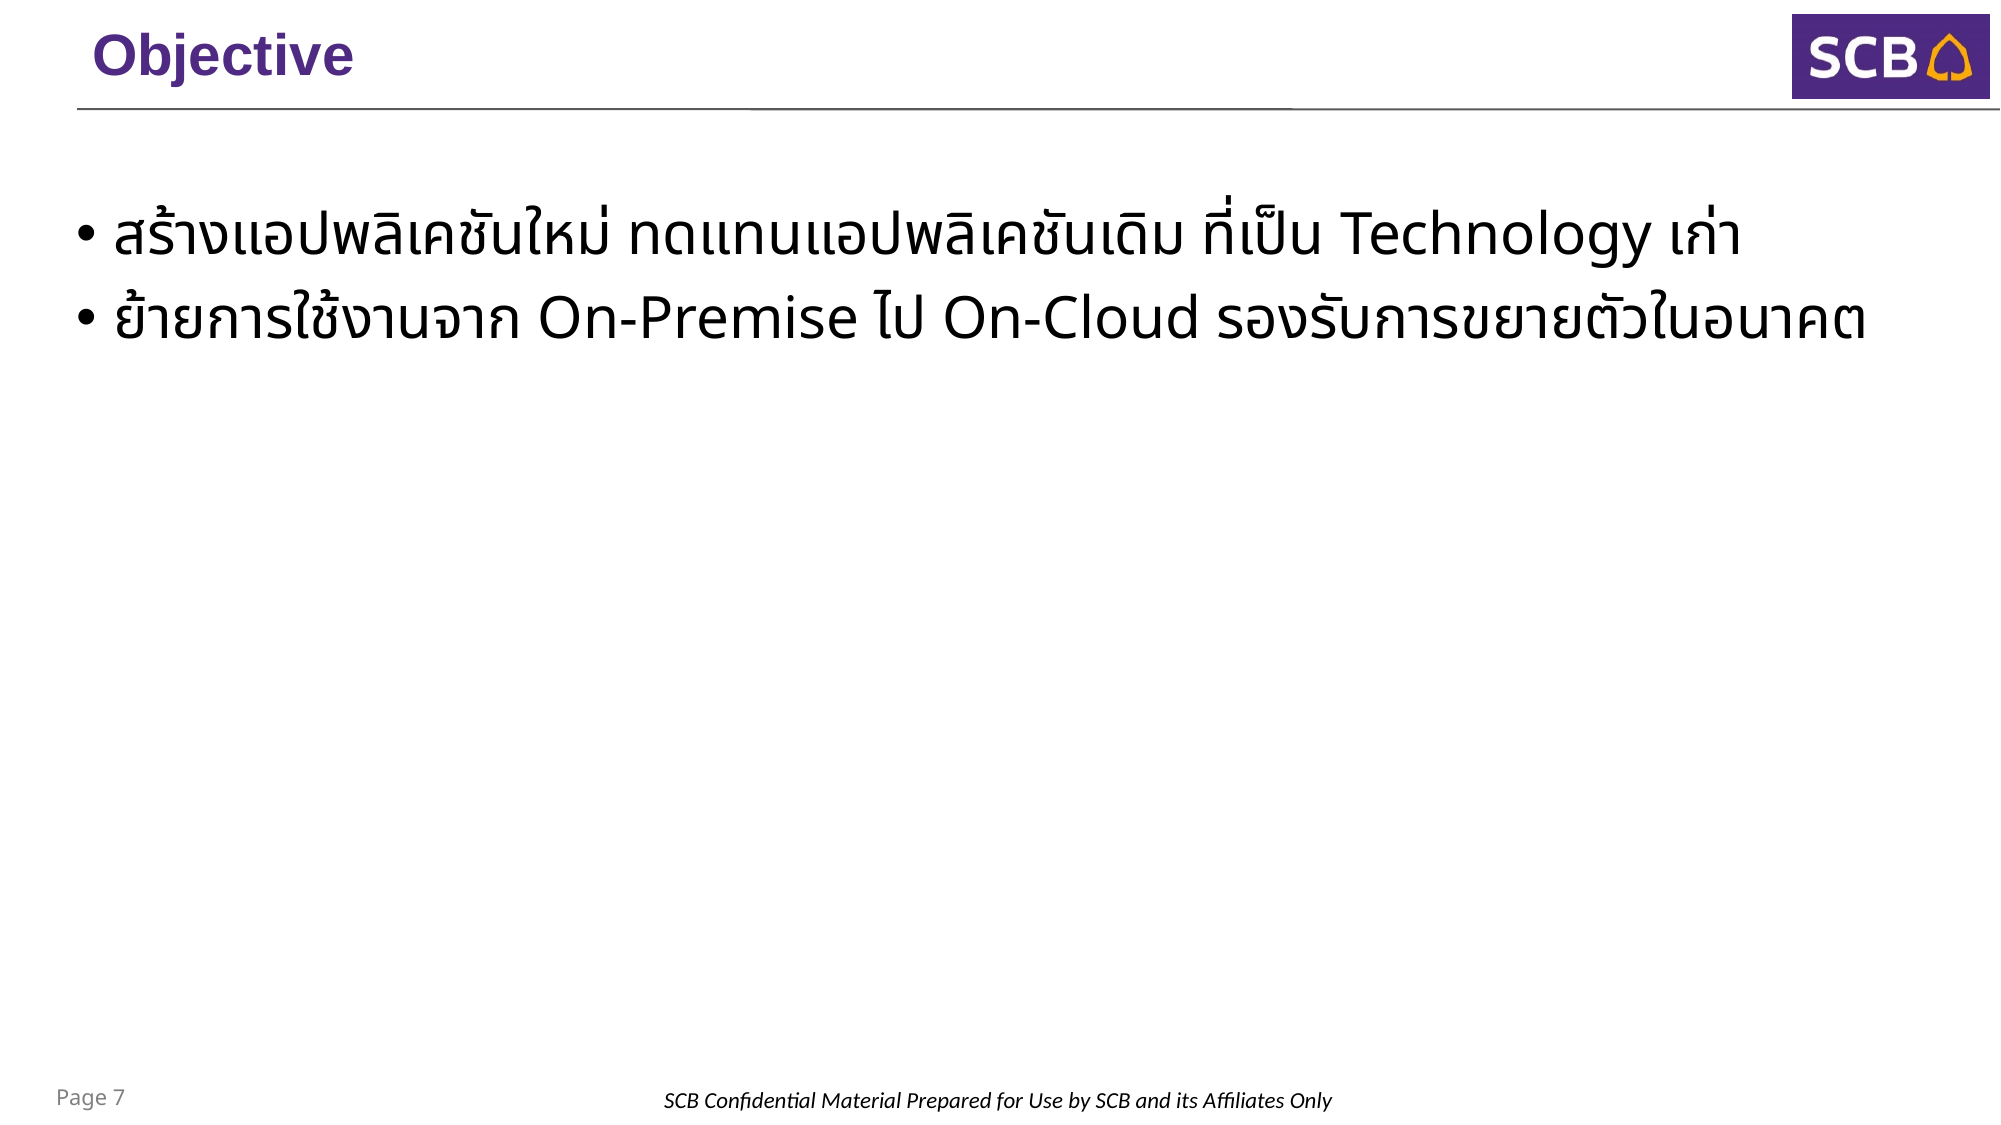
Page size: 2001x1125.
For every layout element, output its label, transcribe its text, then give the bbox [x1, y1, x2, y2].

list สร้างแอปพลิเคชันใหม่ ทดแทนแอปพลิเคชันเดิม ที่เป็น Technology เก่า ย้ายการใช้งานจาก On-Premise ไป On-Cloud รองรับการขยายตัวในอนาคต [76, 193, 1924, 1036]
title Objective [77, 9, 1713, 104]
picture [1792, 14, 1990, 99]
